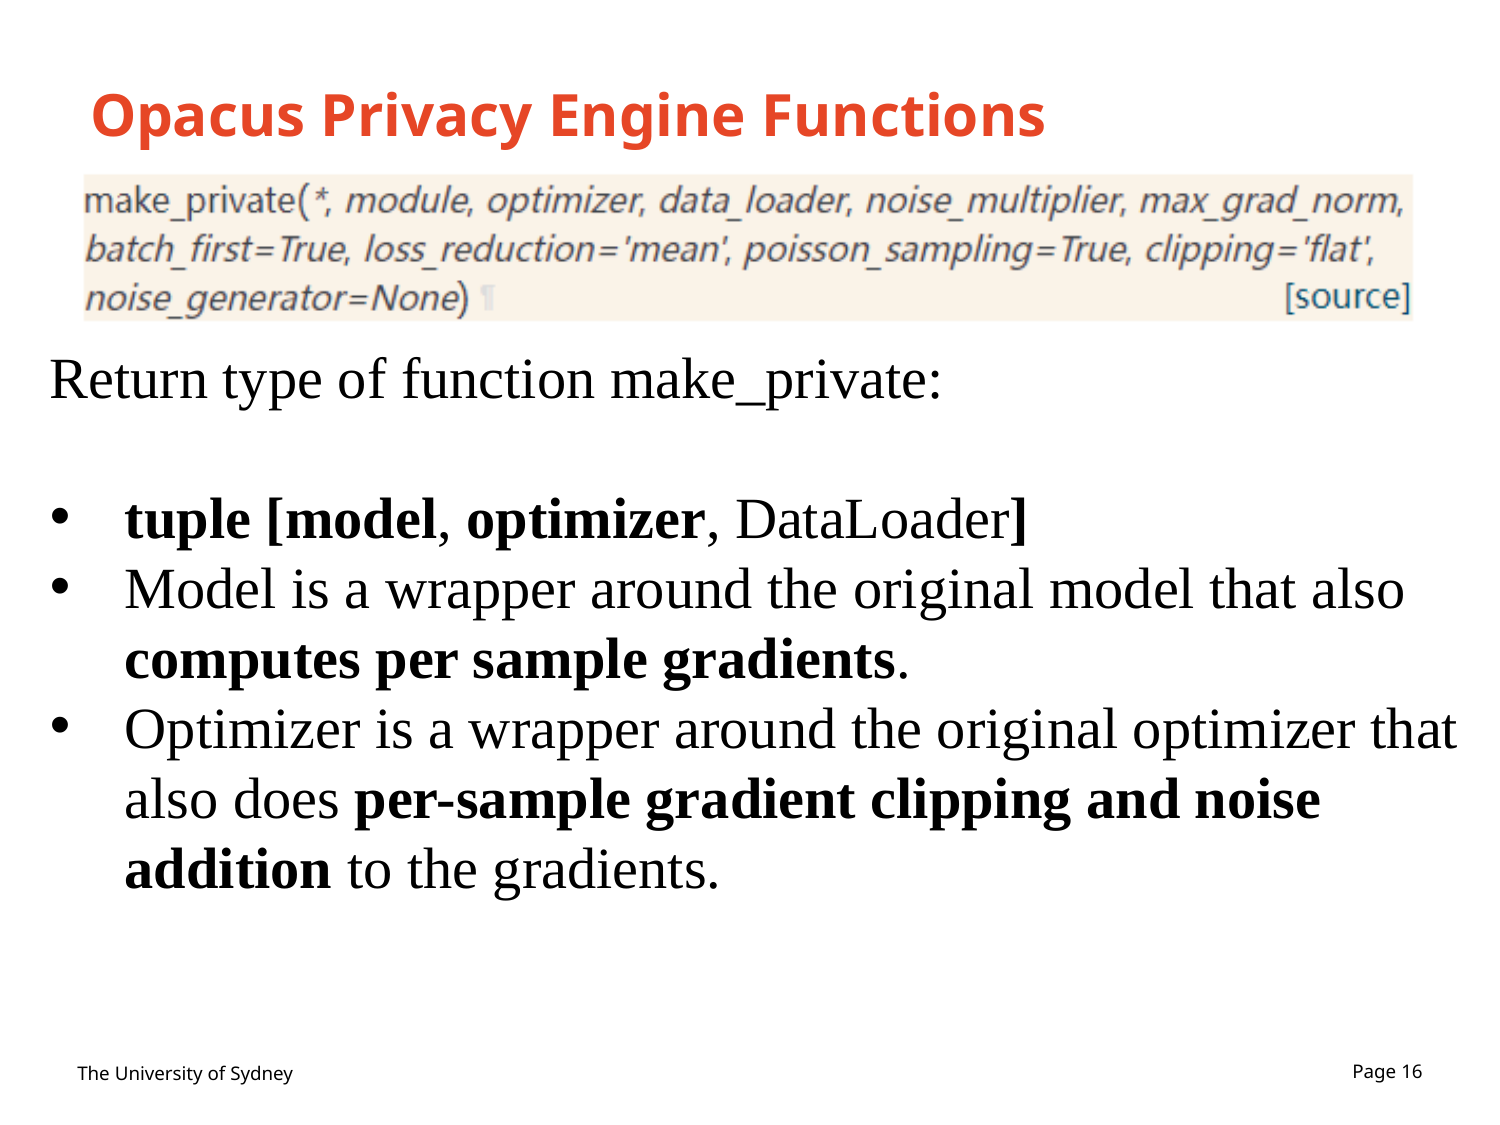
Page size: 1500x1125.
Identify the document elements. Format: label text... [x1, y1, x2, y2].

picture [57, 158, 1443, 347]
title Opacus Privacy Engine Functions [75, 19, 1425, 157]
text_box Return type of function make_private: tuple [model, optimizer, DataLoader] Model is a wrapper around the original model that also computes per sample gradients. Optimizer is a wrapper around the original optimizer that also does per-sample gradient clipping and noise addition to the gradients. [35, 332, 1500, 908]
